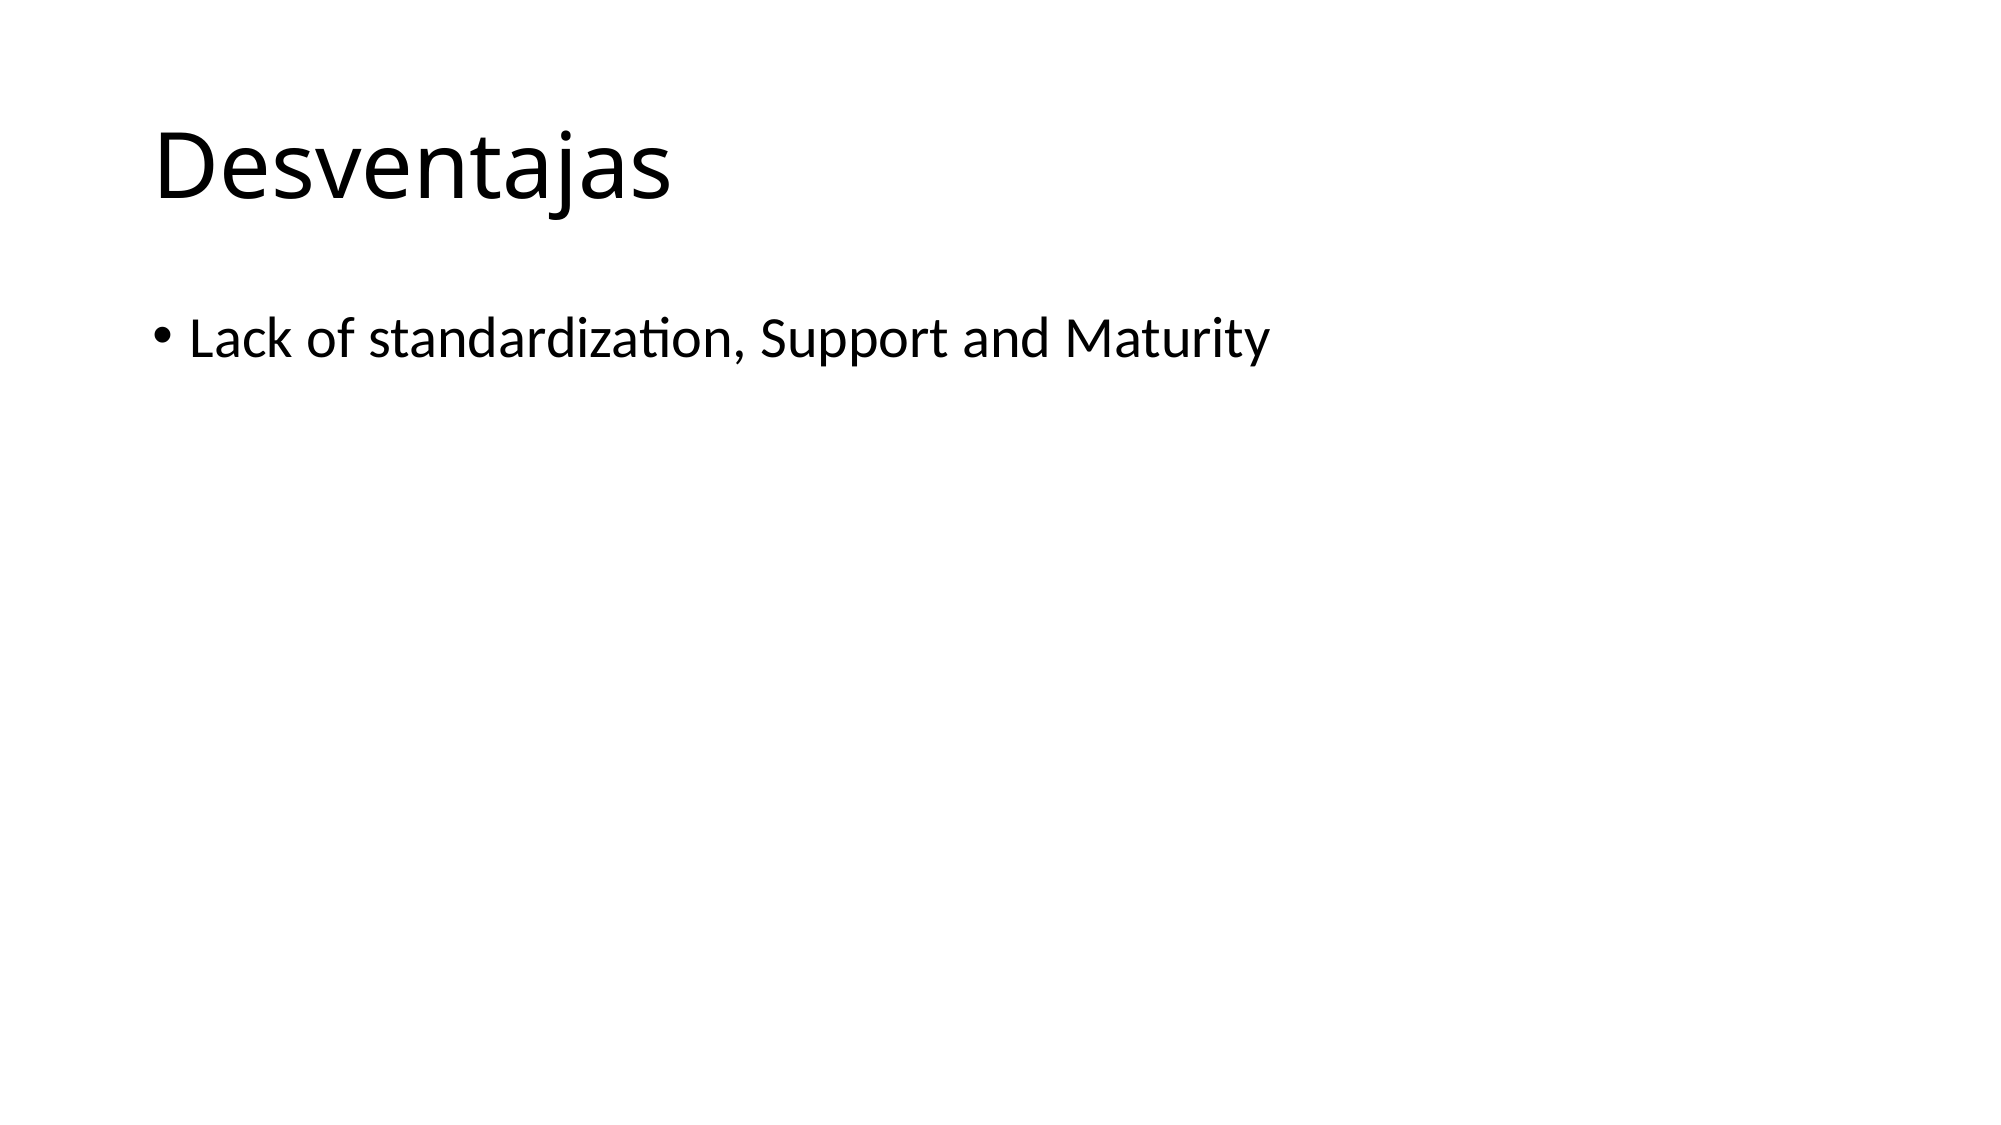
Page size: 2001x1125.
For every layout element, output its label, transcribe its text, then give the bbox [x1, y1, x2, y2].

list Lack of standardization, Support and Maturity [137, 299, 1863, 1014]
title Desventajas [137, 59, 1863, 278]
